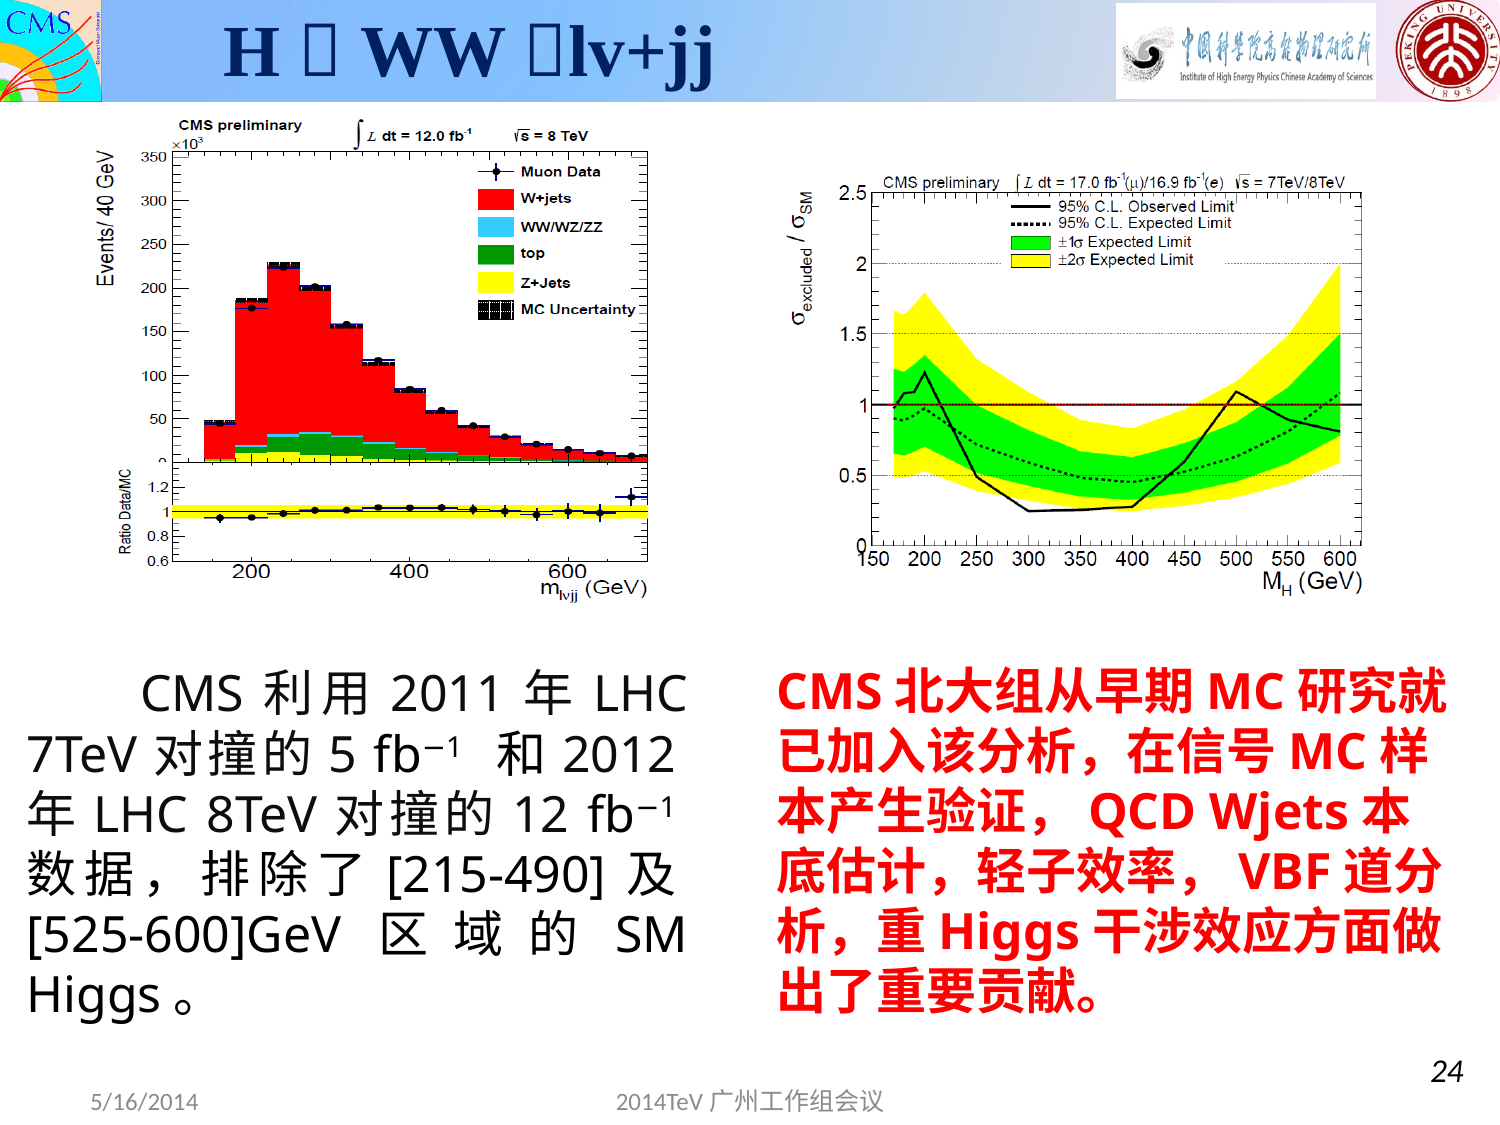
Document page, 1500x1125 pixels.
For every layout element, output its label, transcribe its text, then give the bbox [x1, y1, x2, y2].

text_box CMS北大组从早期MC研究就已加入该分析，在信号MC样本产生验证，QCD Wjets本底估计，轻子效率，VBF道分析，重Higgs干涉效应方面做出了重要贡献。 [761, 651, 1470, 1027]
picture [783, 172, 1388, 599]
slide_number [75, 1082, 425, 1118]
title H  WW lv+jj [208, 0, 1211, 99]
footer 2014TeV广州工作组会议 [512, 1082, 988, 1118]
picture [76, 113, 680, 607]
picture [0, 0, 1500, 102]
text_box CMS利用2011年LHC 7TeV对撞的5 fb−1 和2012年LHC 8TeV对撞的12 fb−1数据，排除了[215-490]及[525-600]GeV区域的SM Higgs。 [11, 645, 703, 1031]
slide_number 24 [1399, 1046, 1495, 1091]
